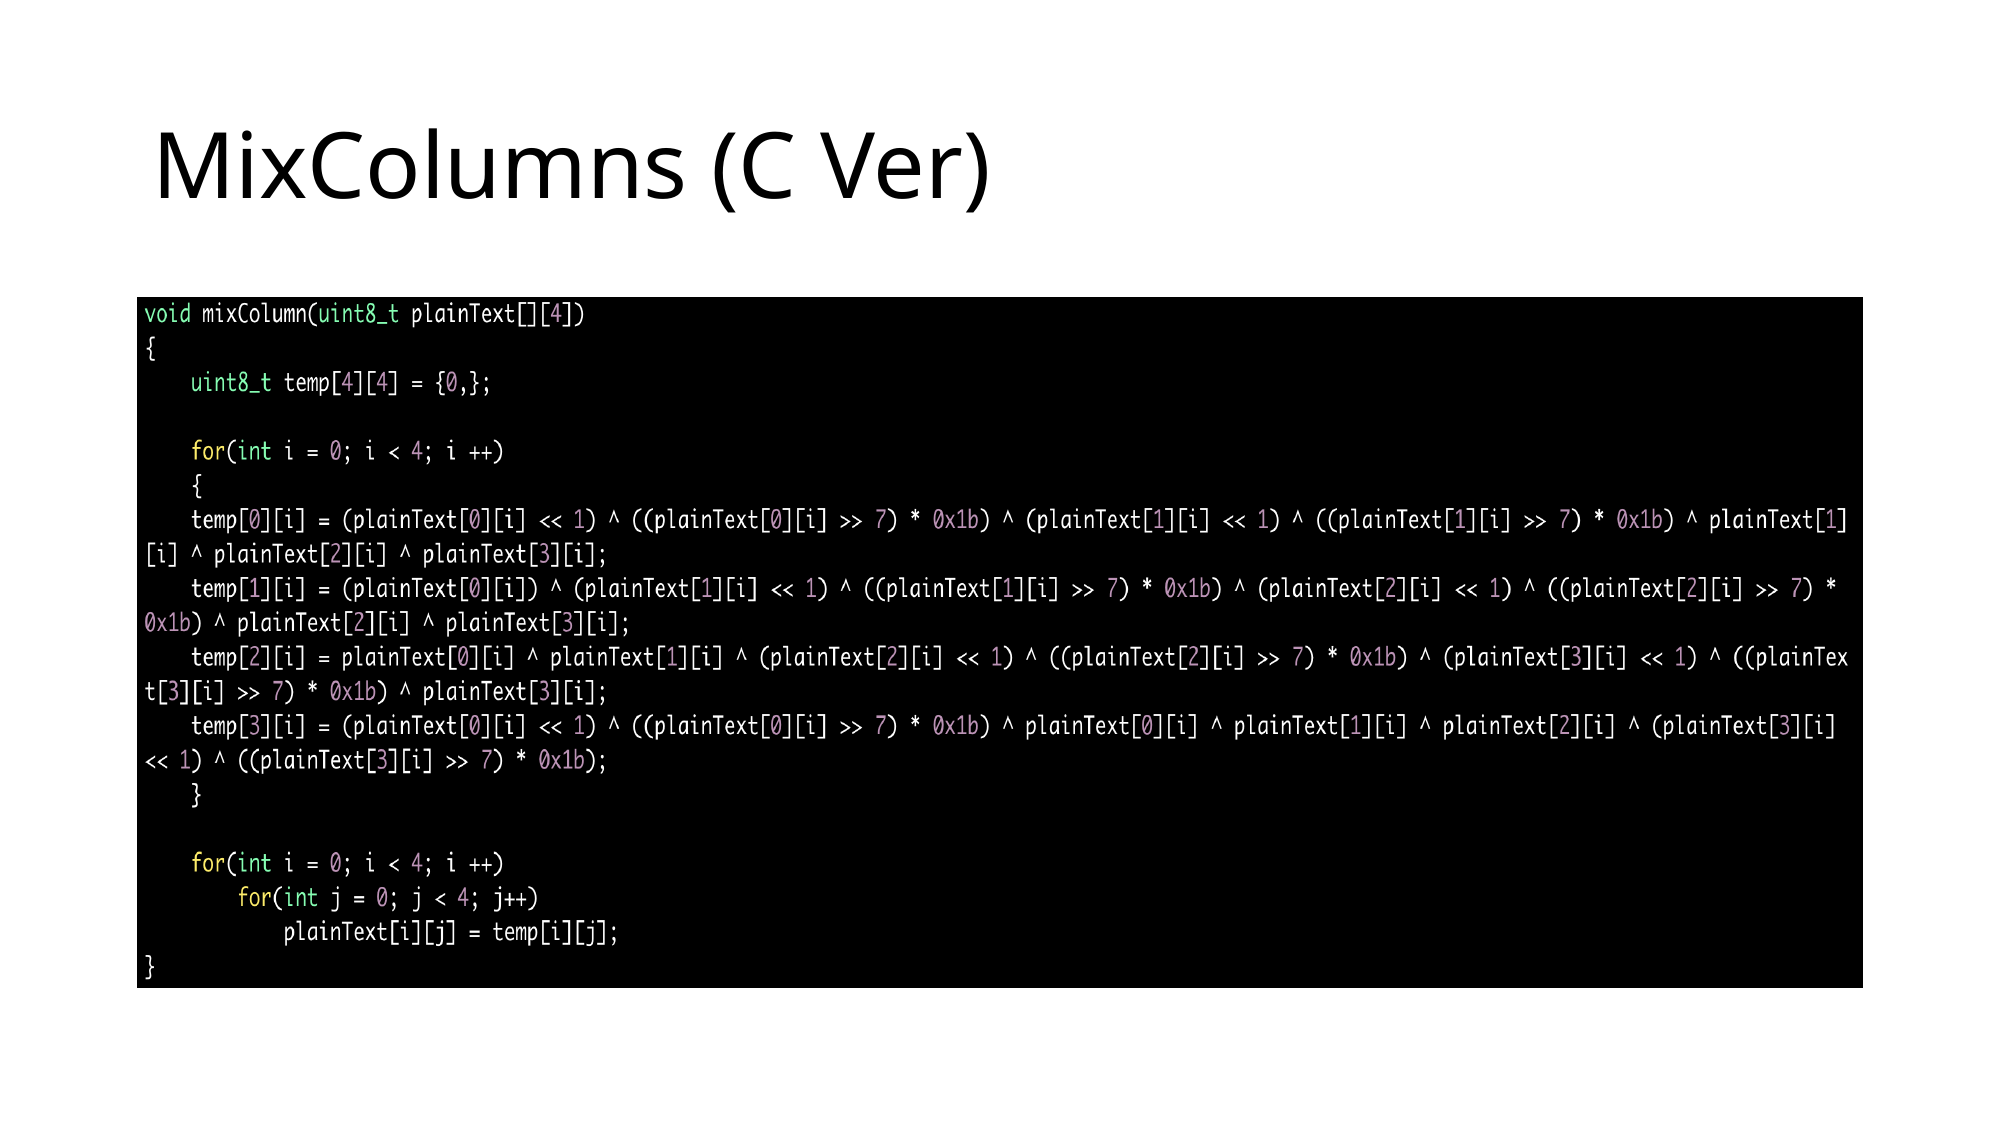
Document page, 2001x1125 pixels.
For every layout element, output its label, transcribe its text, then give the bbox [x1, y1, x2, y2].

title MixColumns (C Ver) [137, 59, 1863, 278]
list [137, 297, 1863, 988]
